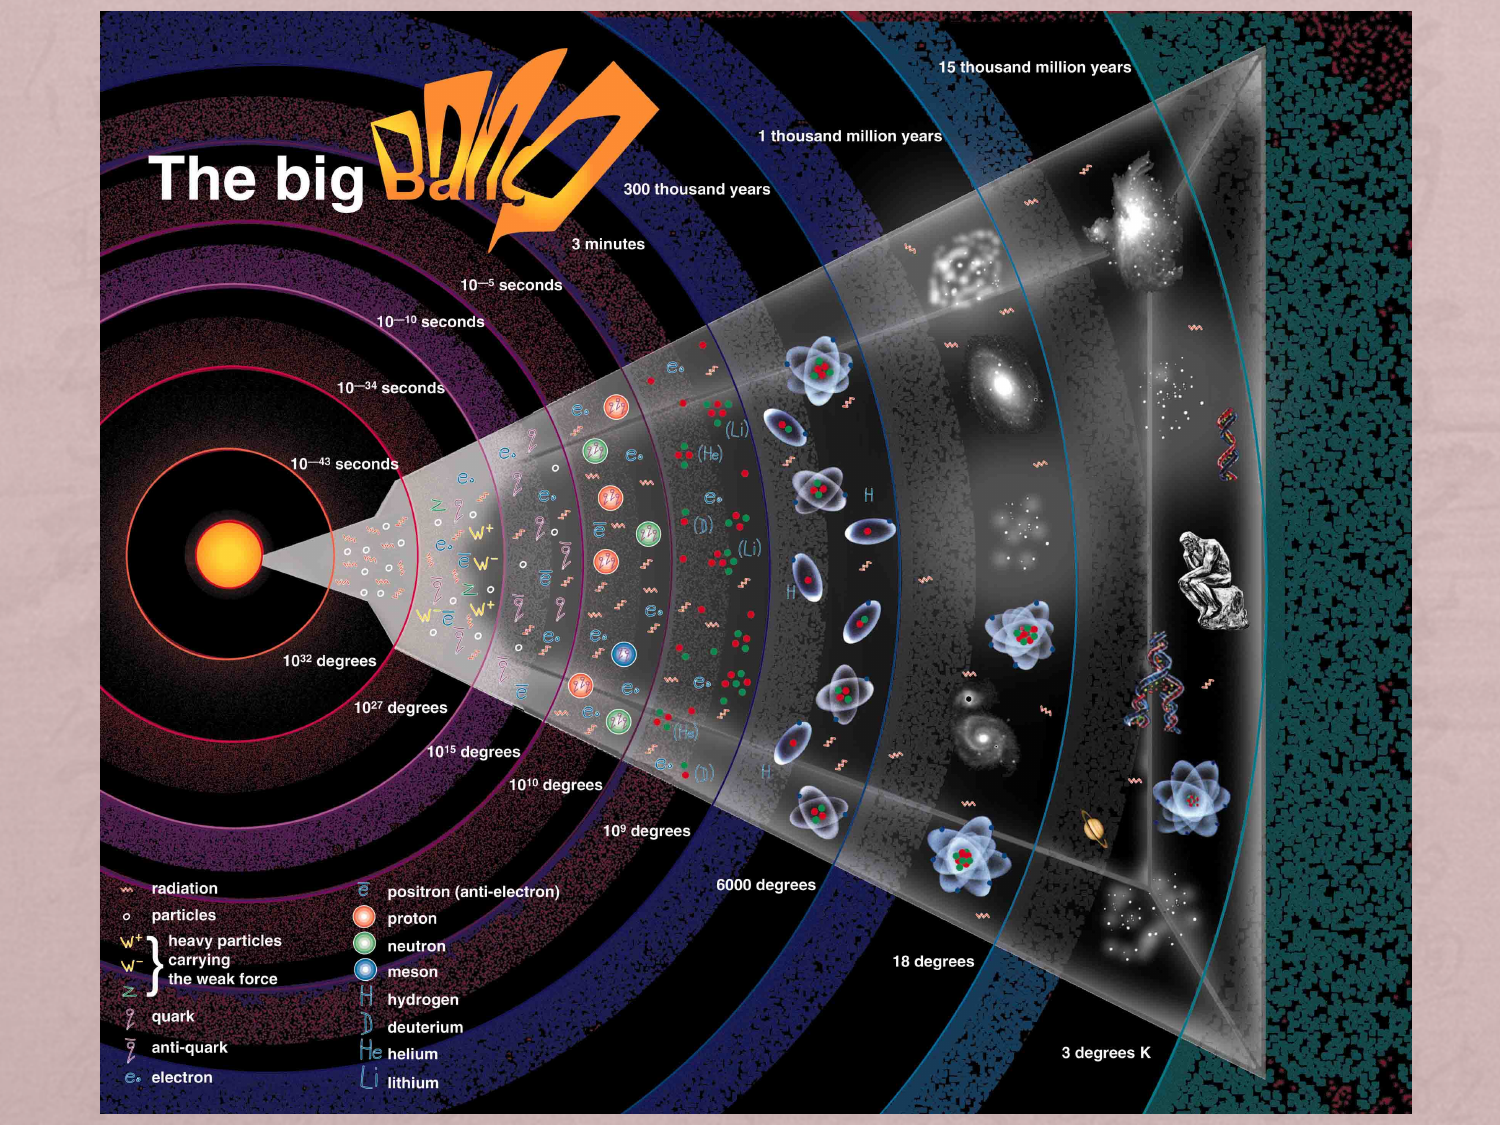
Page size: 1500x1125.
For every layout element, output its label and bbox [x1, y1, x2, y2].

list [99, 11, 1413, 1114]
